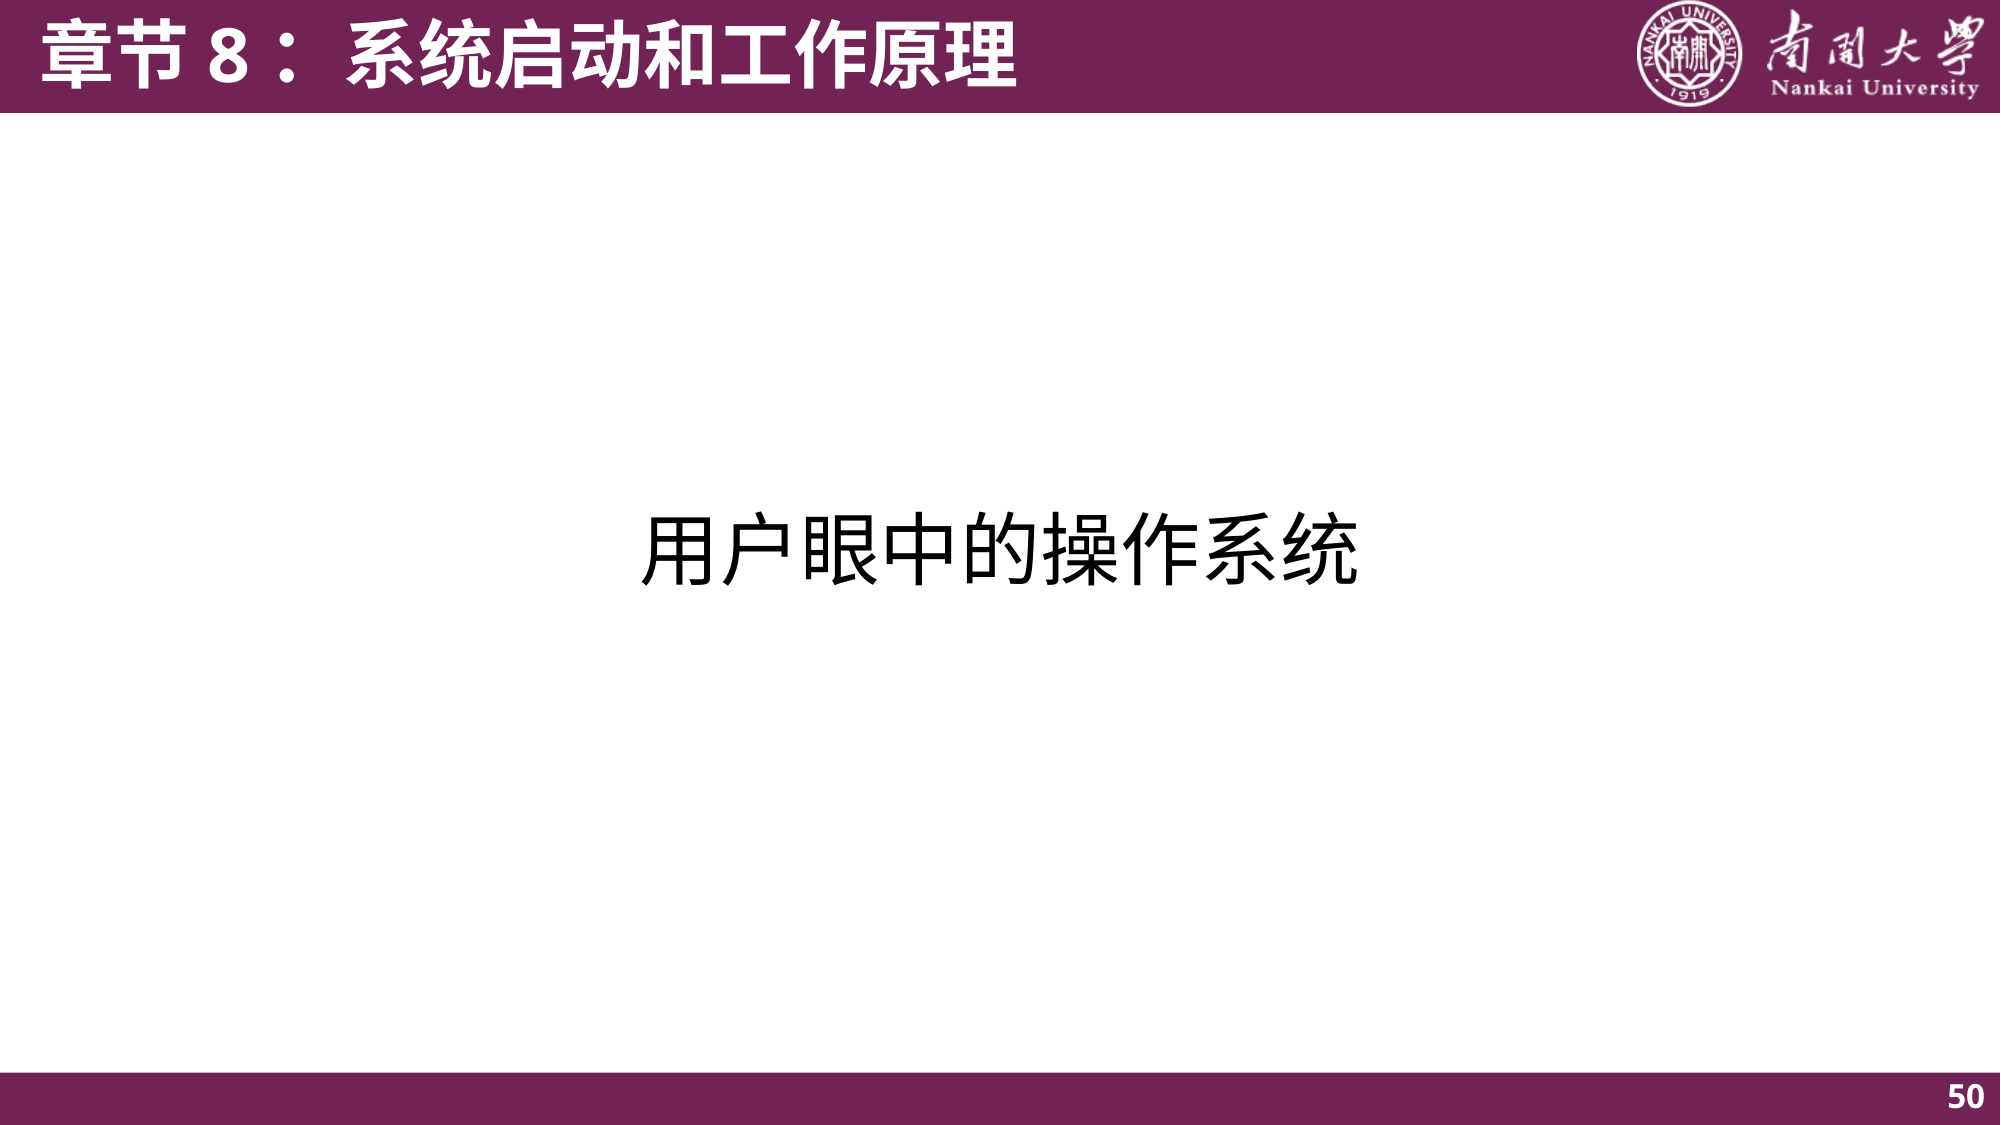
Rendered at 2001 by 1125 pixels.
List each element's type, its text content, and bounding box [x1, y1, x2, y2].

title 用户眼中的操作系统 [114, 491, 1886, 604]
picture [1637, 0, 2001, 110]
slide_number 50 [1550, 1070, 2000, 1125]
